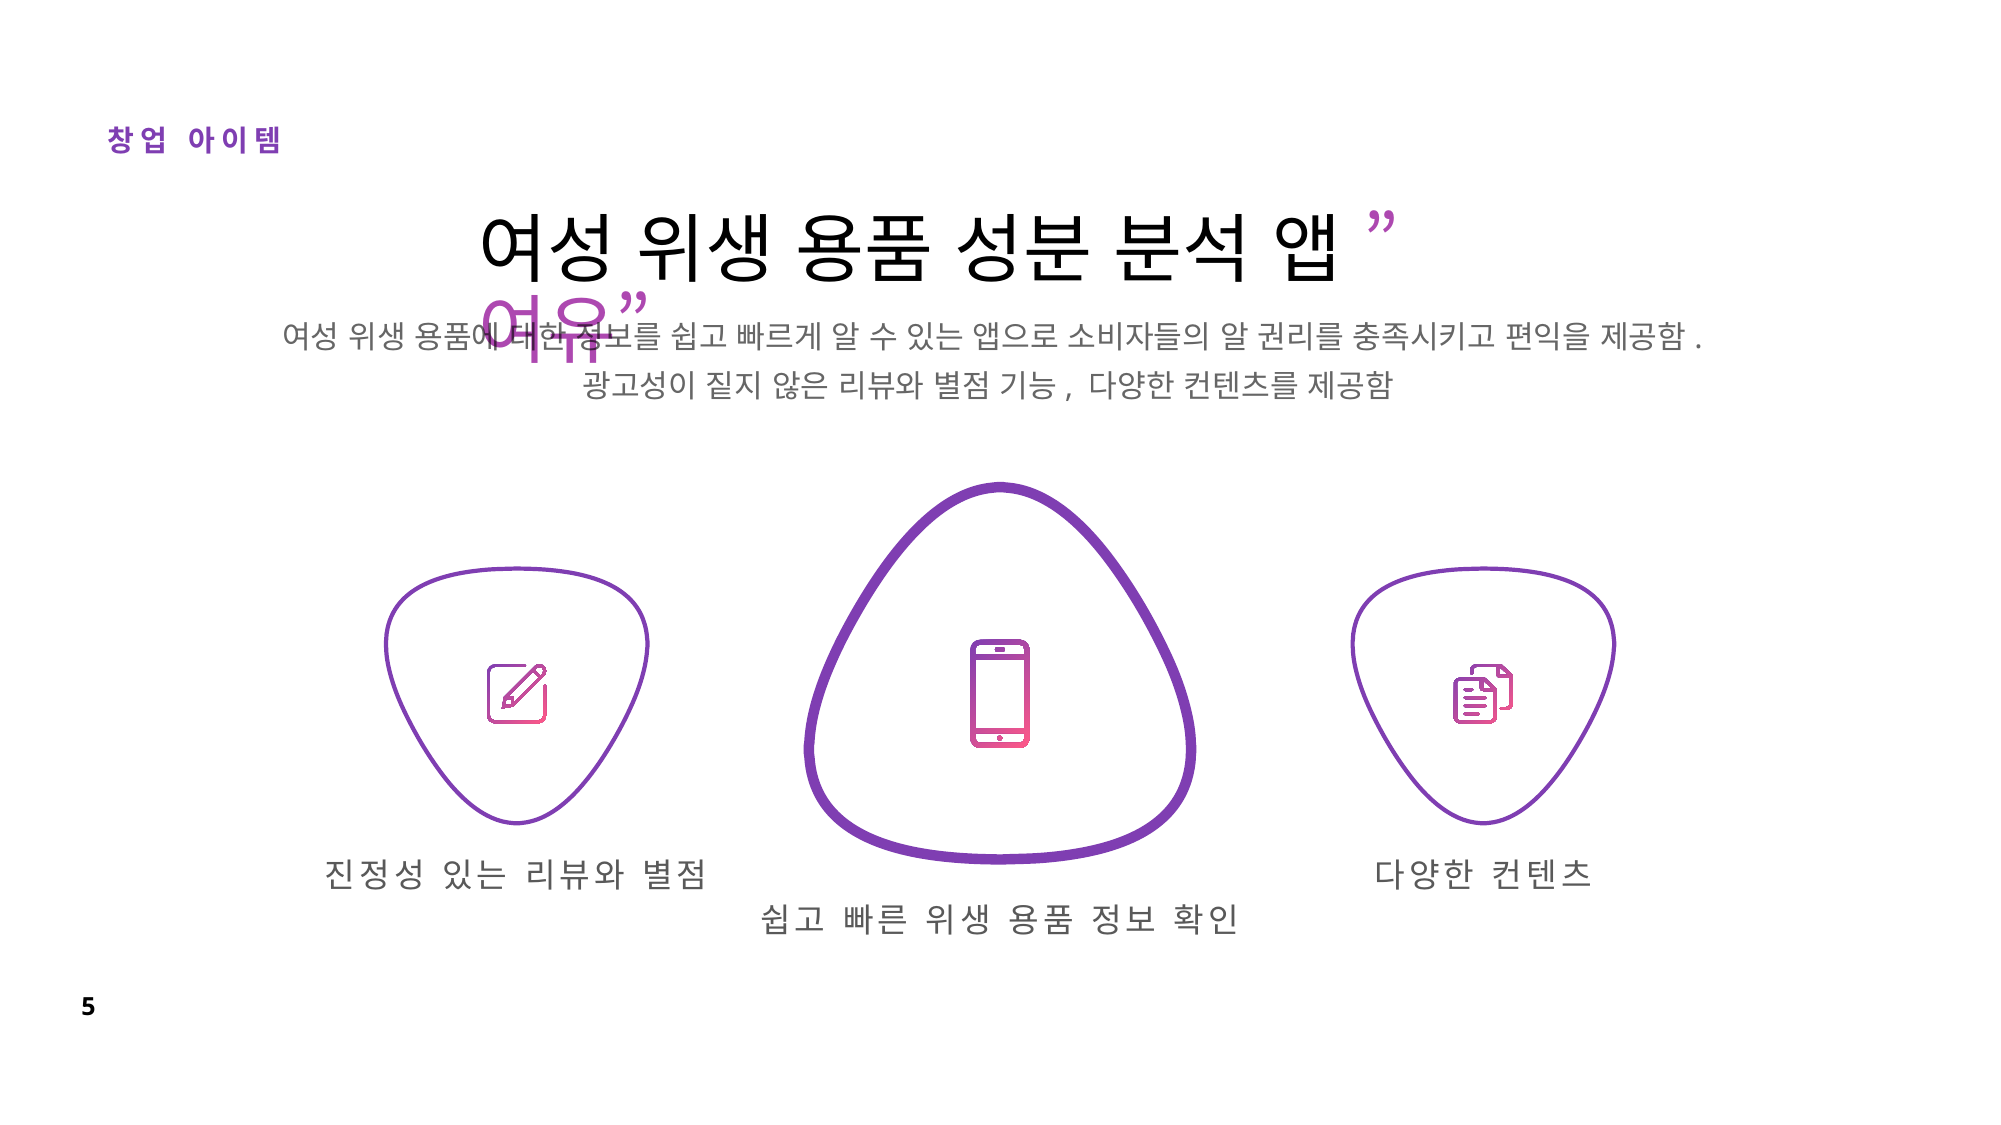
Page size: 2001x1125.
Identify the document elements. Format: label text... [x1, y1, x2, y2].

text_box 창업 아이템 [107, 115, 282, 166]
text_box [487, 664, 547, 724]
text_box 진정성 있는 리뷰와 별점 [324, 861, 709, 894]
title 여성 위생 용품 성분 분석 앱 ”여유” [463, 204, 1537, 286]
text_box [385, 568, 648, 824]
text_box 여성 위생 용품에 대한 정보를 쉽고 빠르게 알 수 있는 앱으로 소비자들의 알 권리를 충족시키고 편익을 제공함. 광고성이 짙지 않은 리뷰와 별점 기능, 다양한 컨텐츠를 제공함 [273, 306, 1727, 404]
text_box 쉽고 빠른 위생 용품 정보 확인 [760, 907, 1240, 940]
text_box [970, 639, 1030, 748]
text_box [1453, 677, 1497, 724]
text_box [1352, 568, 1615, 824]
text_box 다양한 컨텐츠 [1374, 861, 1593, 894]
text_box [1470, 664, 1513, 710]
text_box [808, 487, 1192, 860]
